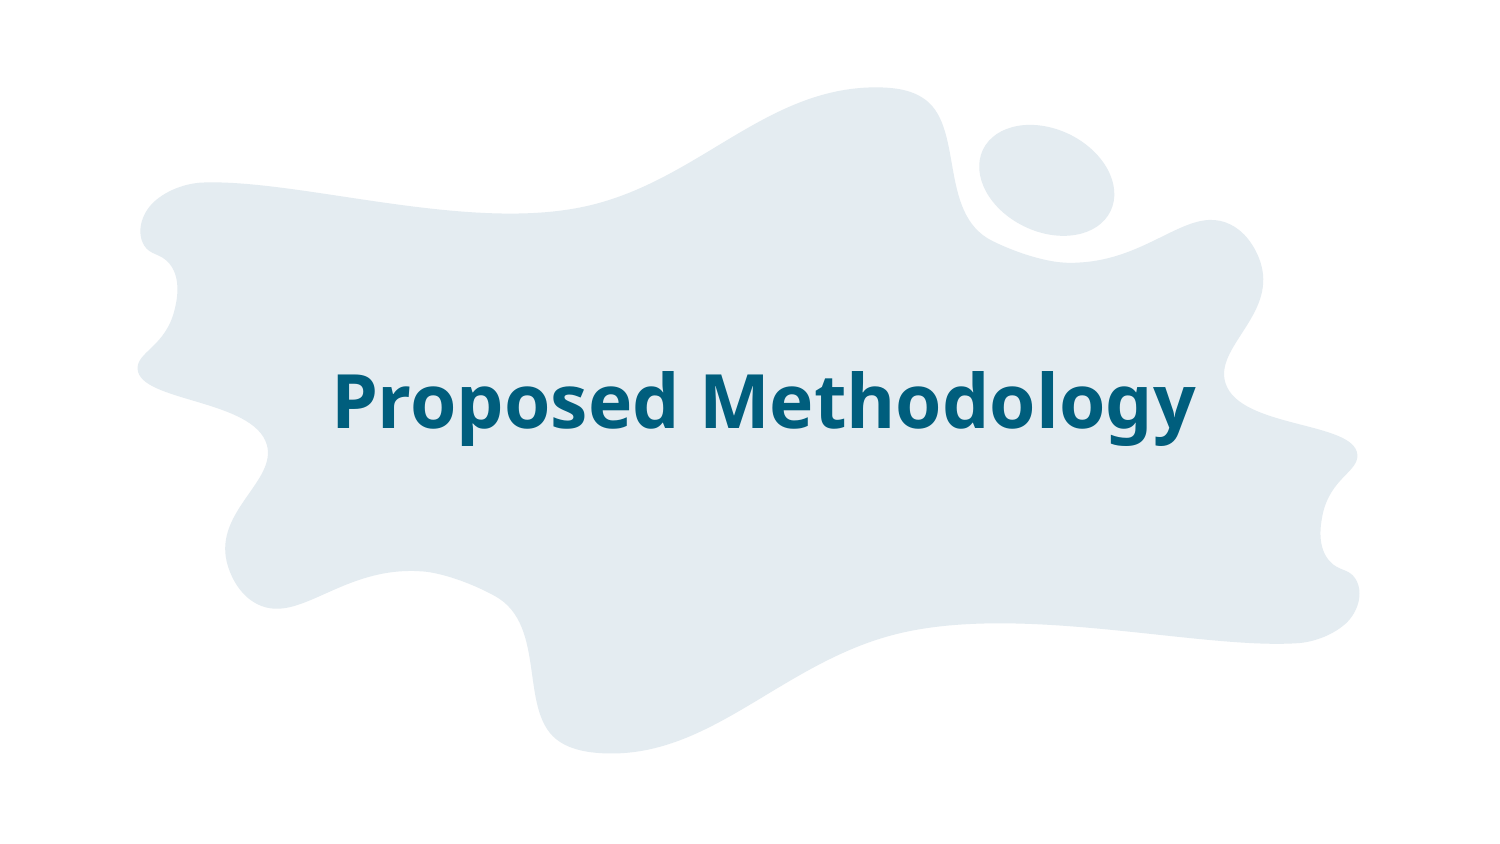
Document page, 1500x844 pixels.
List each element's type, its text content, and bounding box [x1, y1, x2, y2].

title Proposed Methodology [300, 359, 1228, 438]
